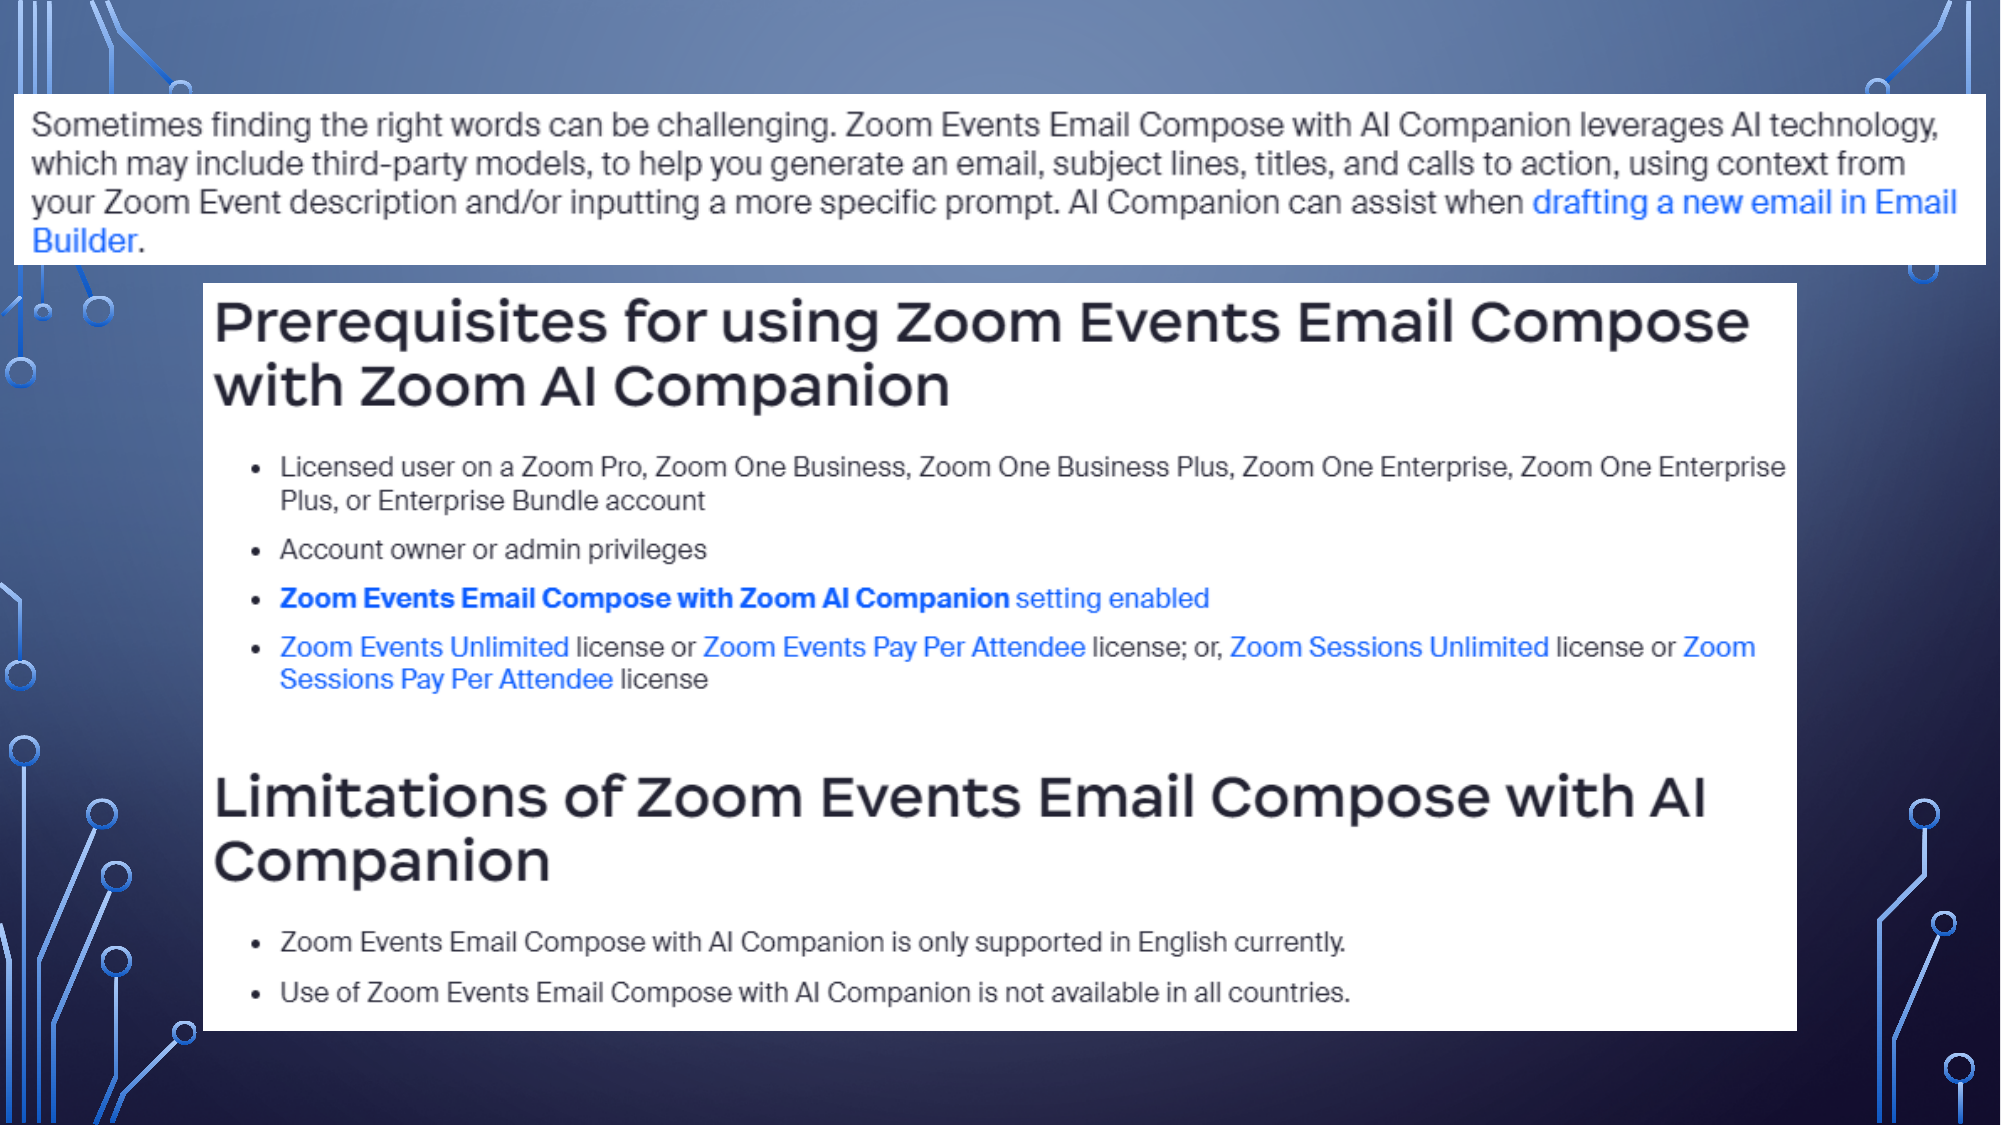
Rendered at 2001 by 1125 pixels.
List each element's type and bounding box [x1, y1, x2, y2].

picture [203, 283, 1797, 1031]
picture [14, 94, 1986, 265]
